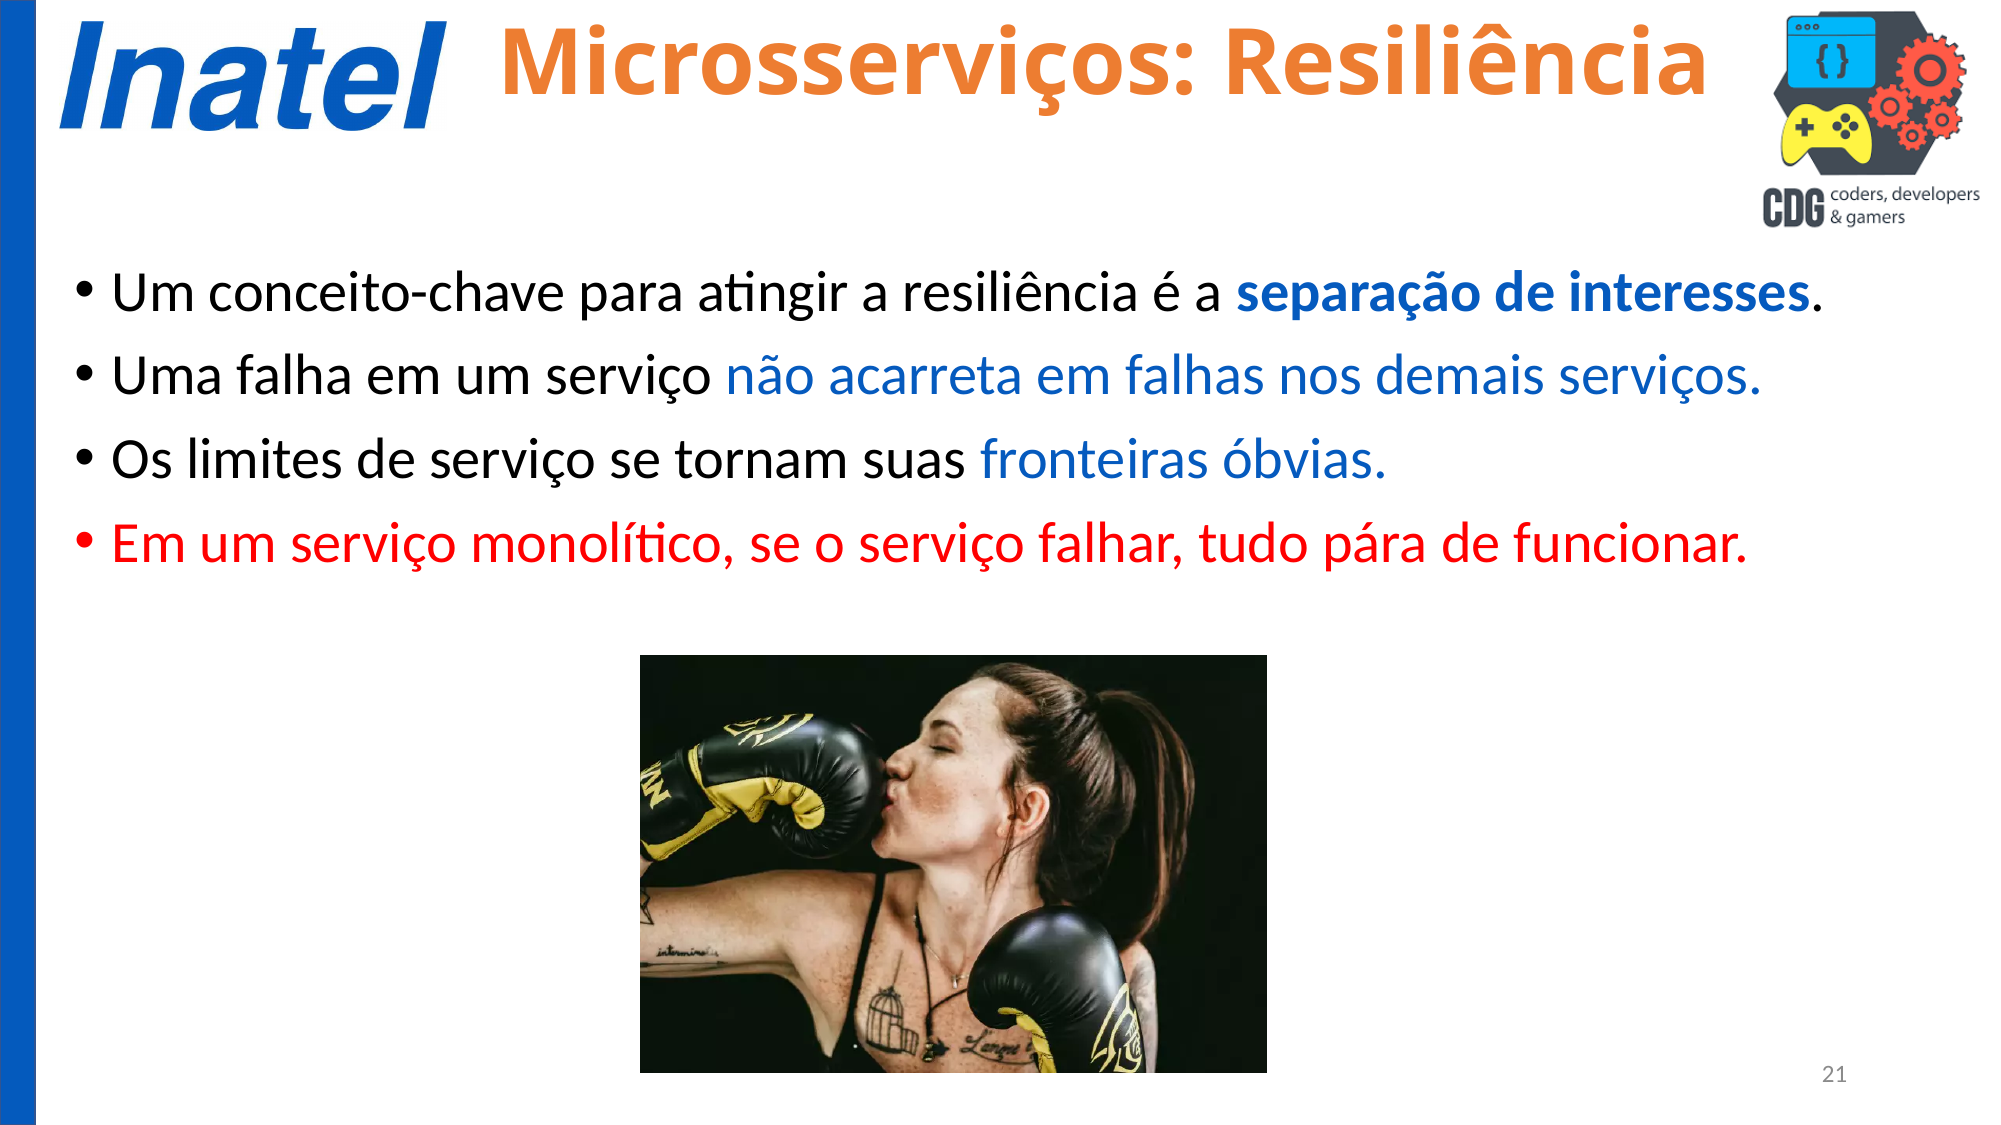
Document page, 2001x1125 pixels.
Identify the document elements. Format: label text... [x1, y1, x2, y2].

slide_number 21 [1412, 1042, 1863, 1103]
picture [640, 655, 1267, 1073]
picture [1752, 2, 1989, 239]
text_box Microsserviços: Resiliência [482, 0, 1749, 130]
list Um conceito-chave para atingir a resiliência é a separação de interesses. Uma falha em um serviço não acarreta em falhas nos demais serviços. Os limites de serviço se tornam suas fronteiras óbvias. Em um serviço monolítico, se o serviço falhar, tudo pára de funcionar. [59, 253, 1848, 892]
picture [59, 21, 447, 131]
